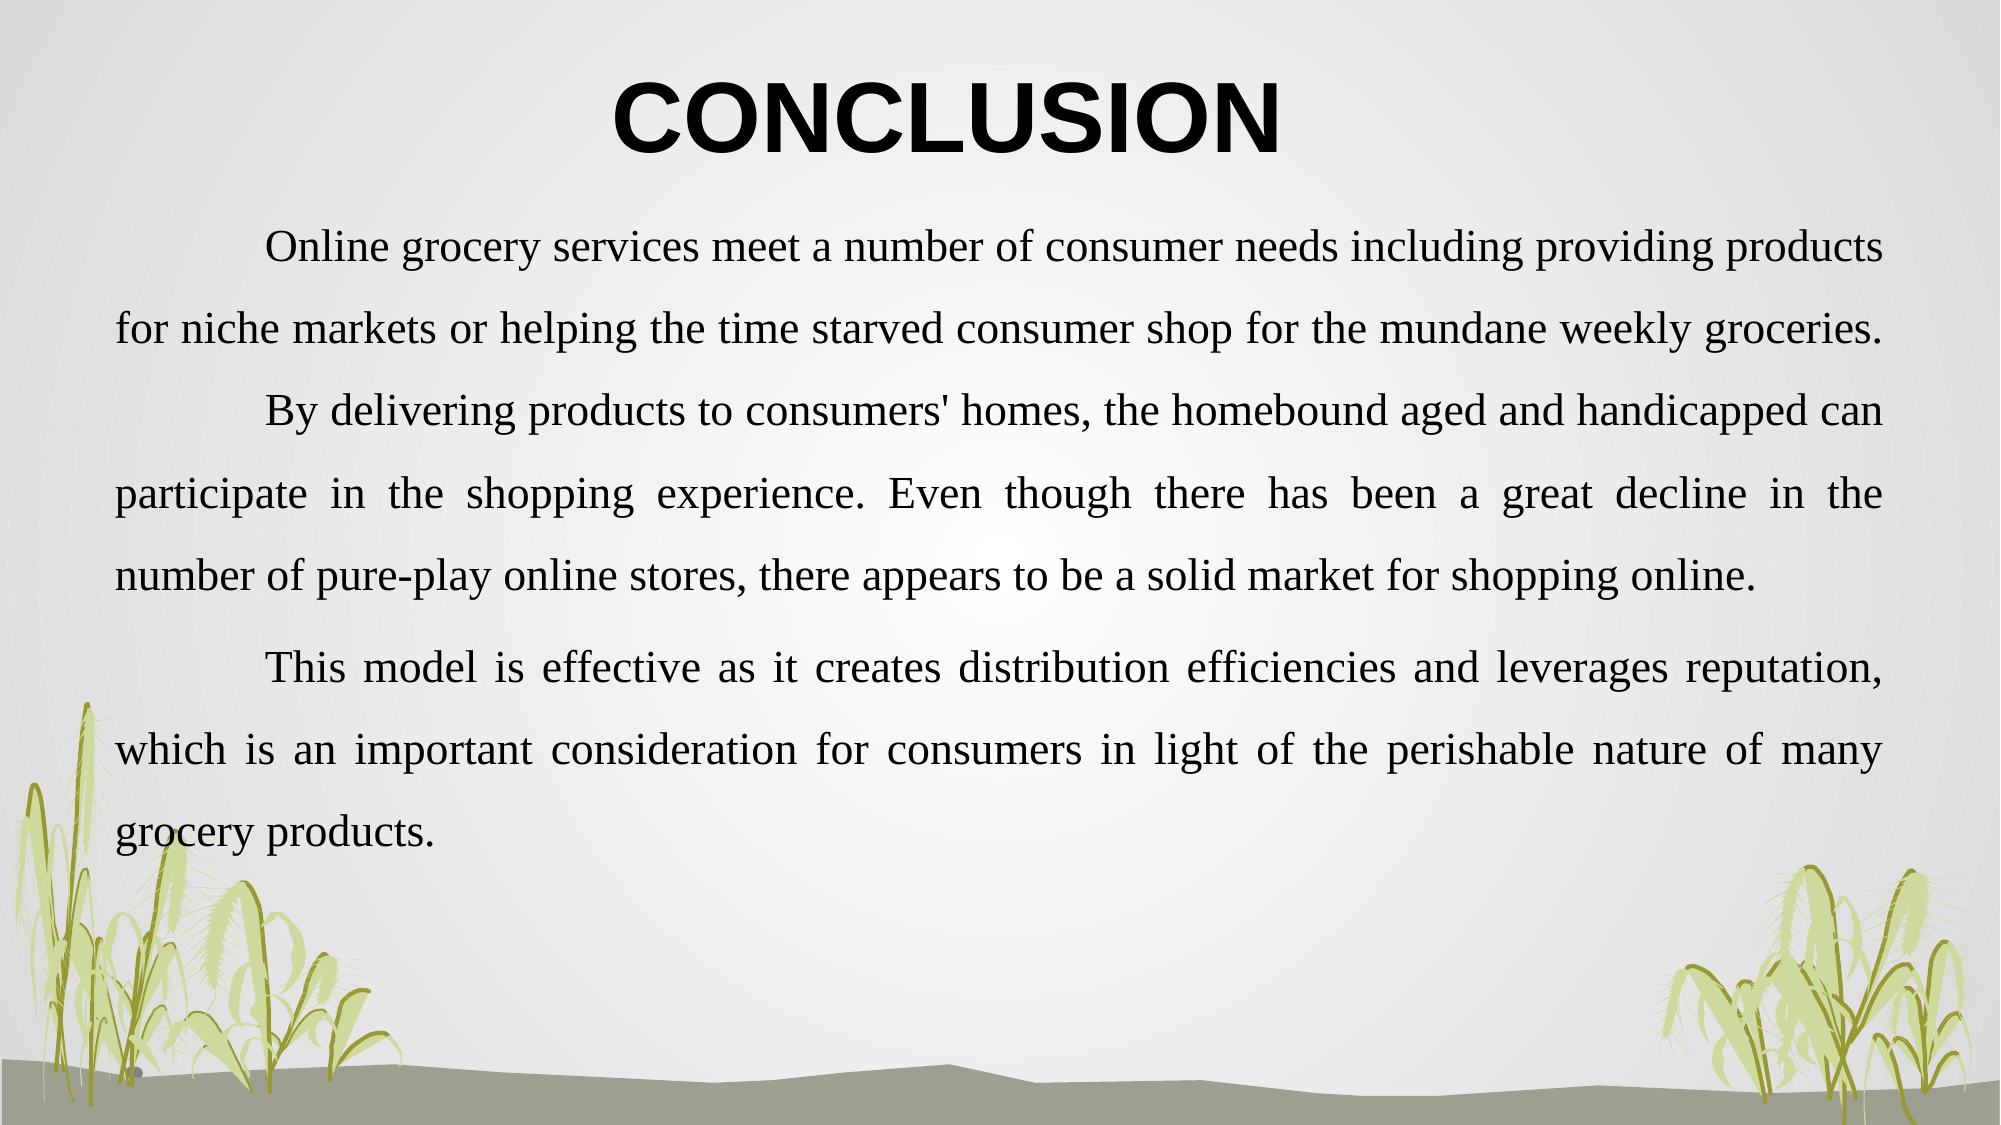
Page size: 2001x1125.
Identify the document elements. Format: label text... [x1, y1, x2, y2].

list Online grocery services meet a number of consumer needs including providing products for niche markets or helping the time starved consumer shop for the mundane weekly groceries. By delivering products to consumers' homes, the homebound aged and handicapped can participate in the shopping experience. Even though there has been a great decline in the number of pure-play online stores, there appears to be a solid market for shopping online. This model is effective as it creates distribution efficiencies and leverages reputation, which is an important consideration for consumers in light of the perishable nature of many grocery products. [99, 180, 1900, 911]
title CONCLUSION [47, 0, 1848, 181]
